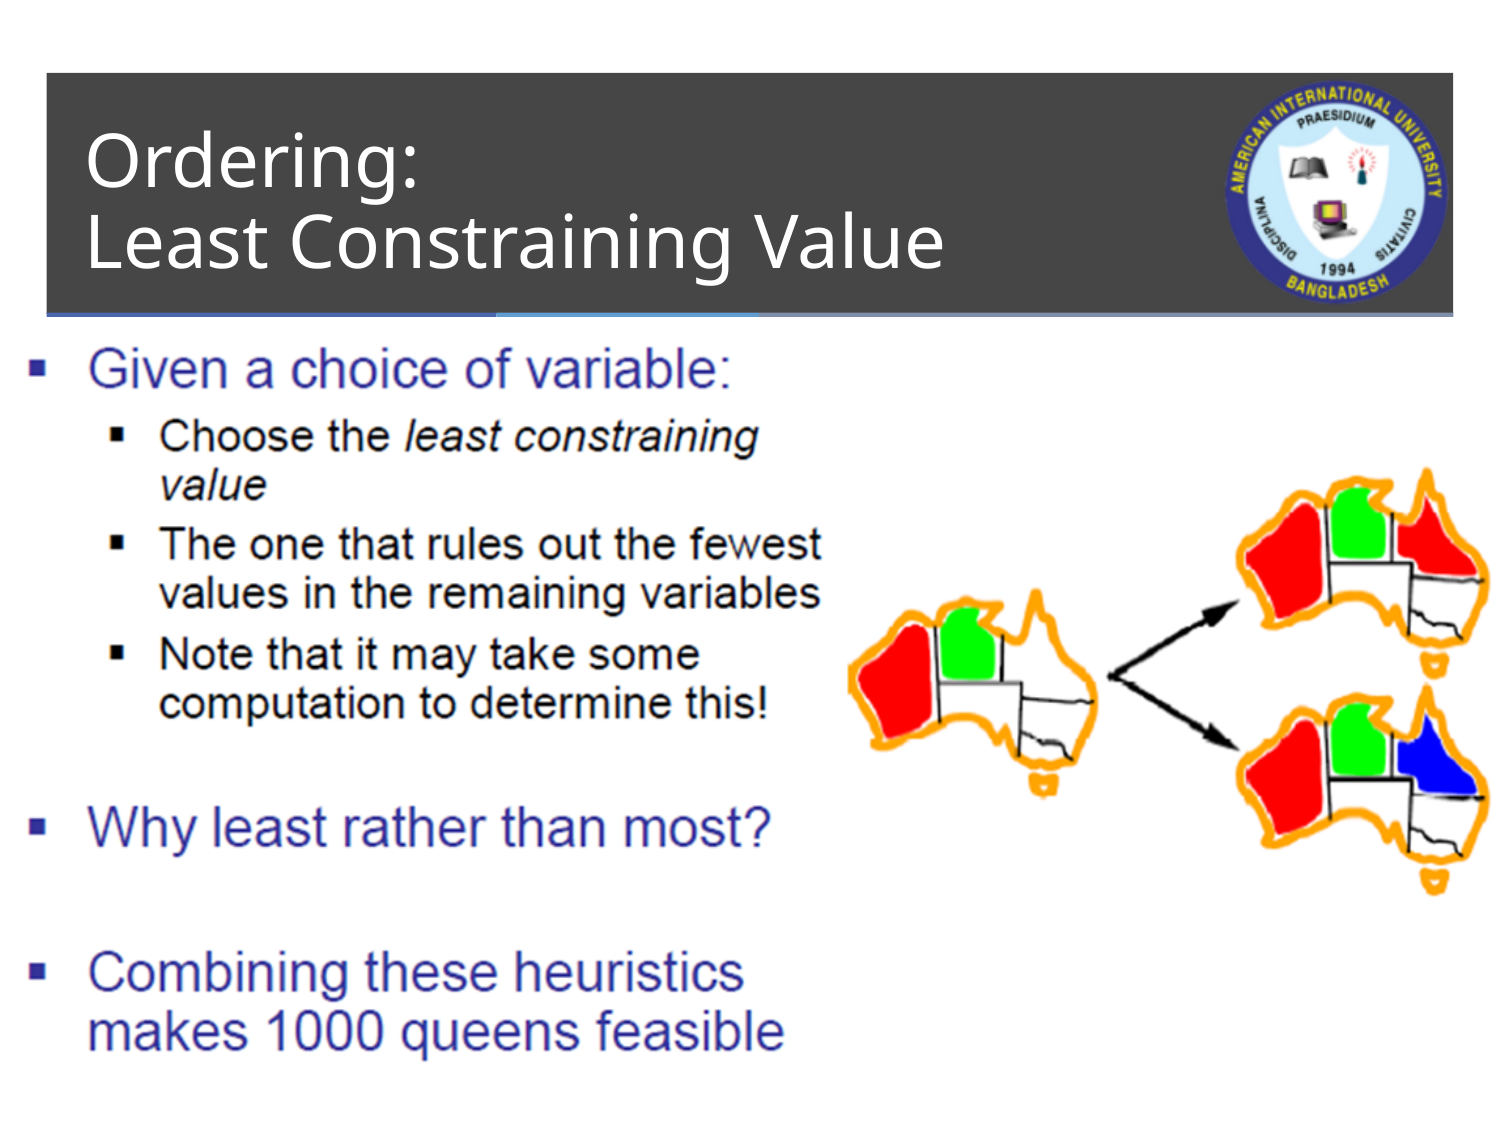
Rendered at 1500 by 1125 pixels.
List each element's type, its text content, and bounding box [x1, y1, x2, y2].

picture [1220, 75, 1454, 310]
title Ordering: Least Constraining Value [69, 112, 1351, 292]
picture [0, 316, 1500, 1103]
